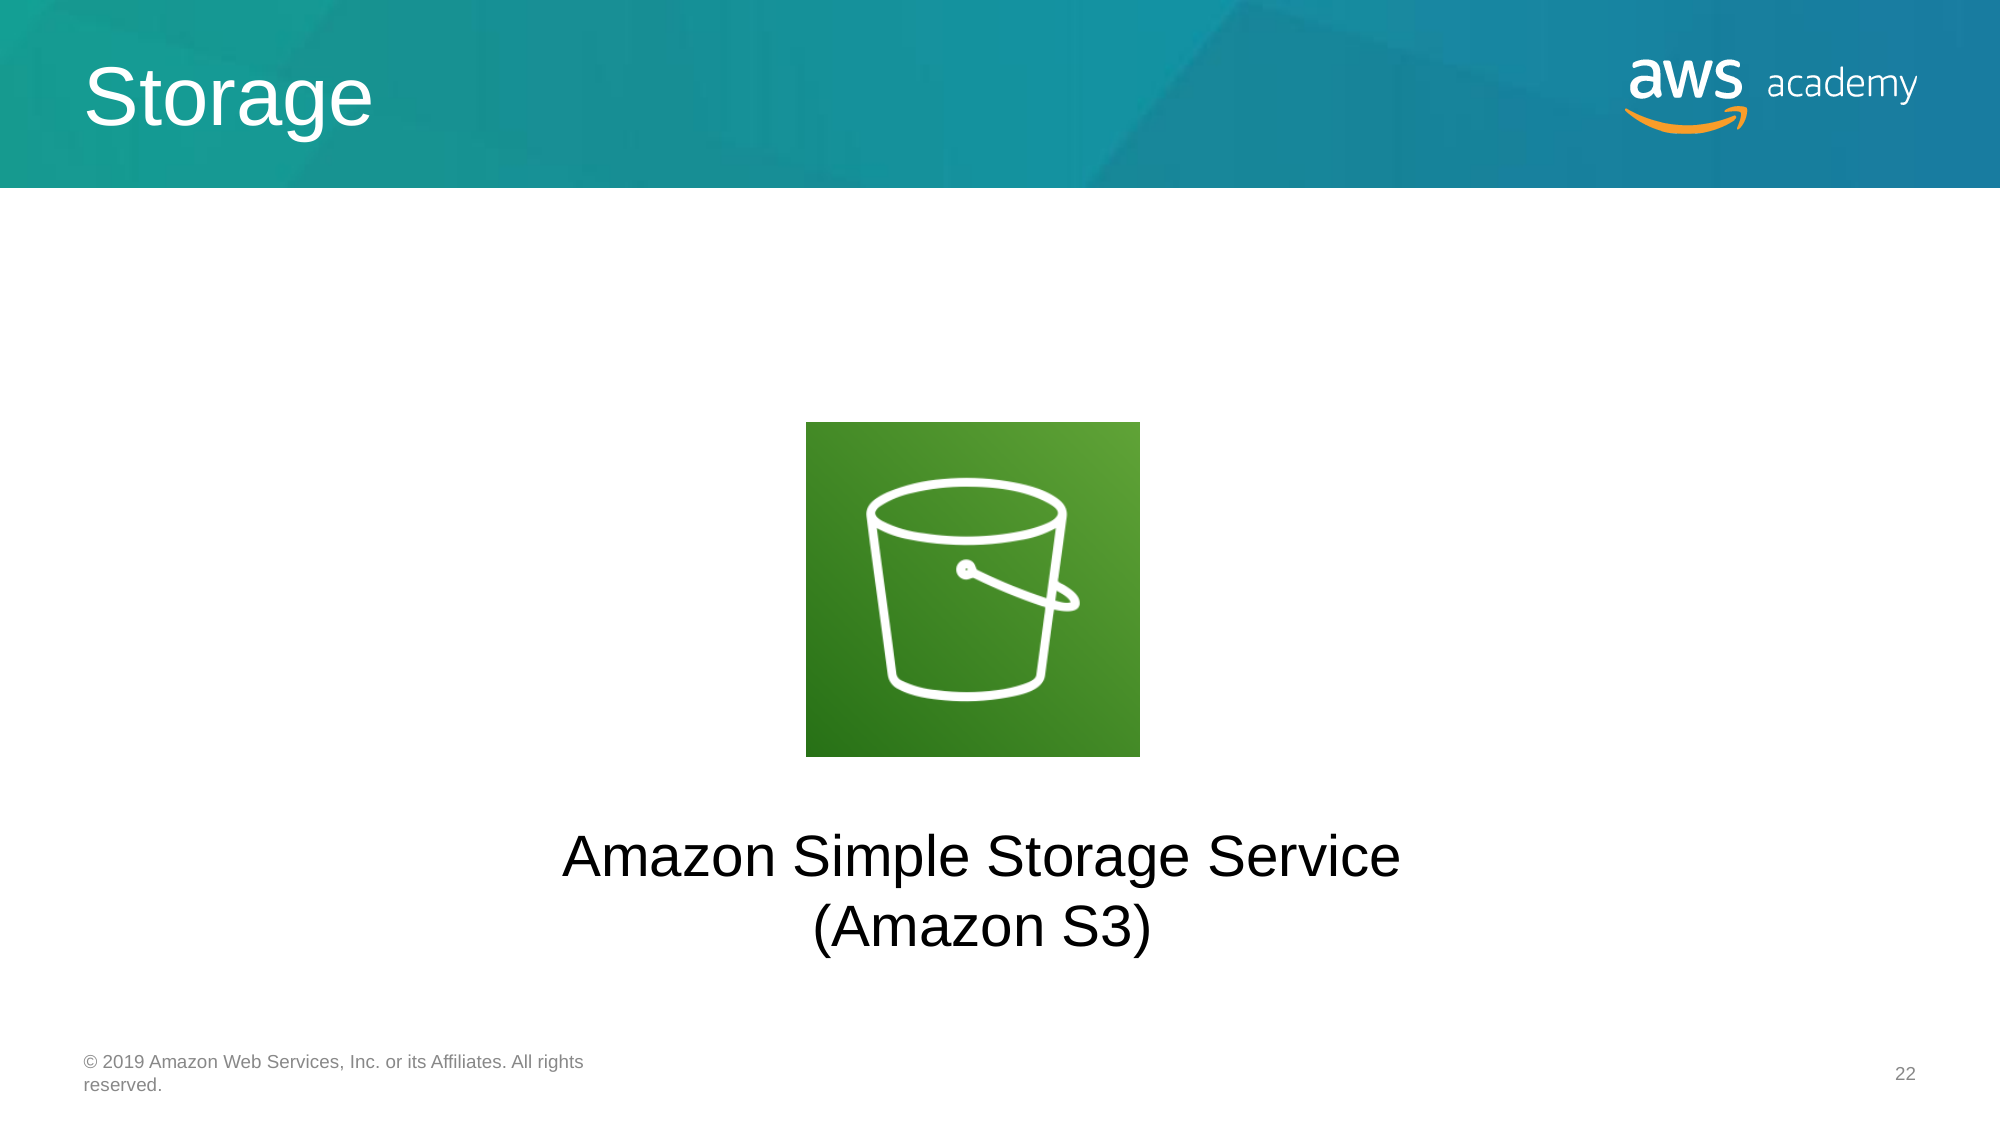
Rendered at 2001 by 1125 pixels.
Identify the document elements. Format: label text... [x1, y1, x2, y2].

footer © 2019 Amazon Web Services, Inc. or its Affiliates. All rights reserved. [68, 1042, 682, 1103]
title Storage [68, 59, 1551, 138]
slide_number ‹#› [1481, 1042, 1932, 1103]
picture [0, 0, 2000, 188]
picture [805, 422, 1141, 757]
text_box Amazon Simple Storage Service (Amazon S3) [542, 810, 1423, 966]
